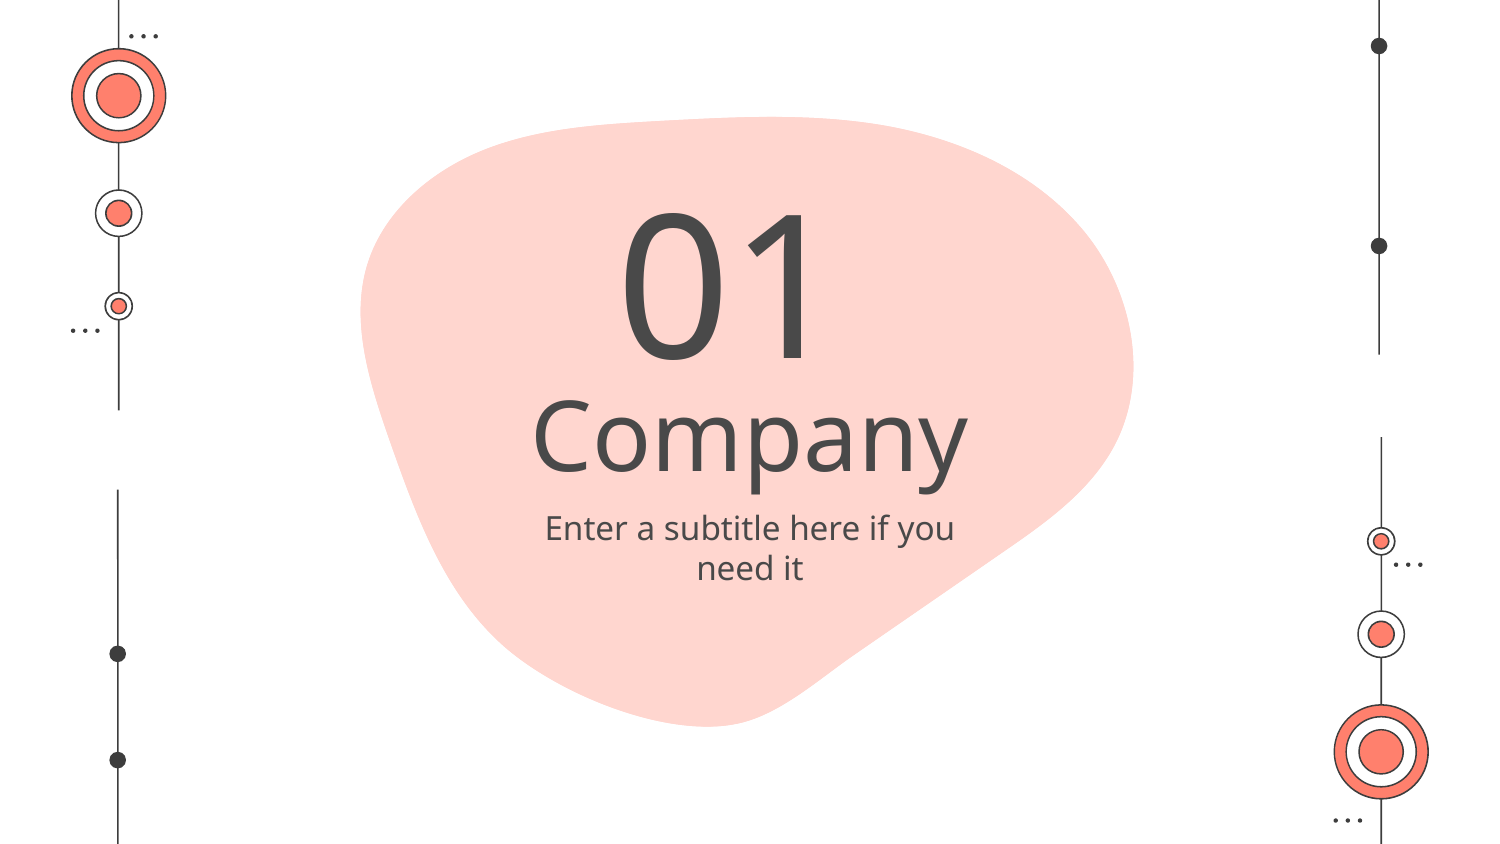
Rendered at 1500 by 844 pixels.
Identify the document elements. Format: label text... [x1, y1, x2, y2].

subtitle Enter a subtitle here if you need it [487, 491, 1013, 605]
title 01 [487, 190, 975, 366]
title Company [487, 366, 1013, 491]
